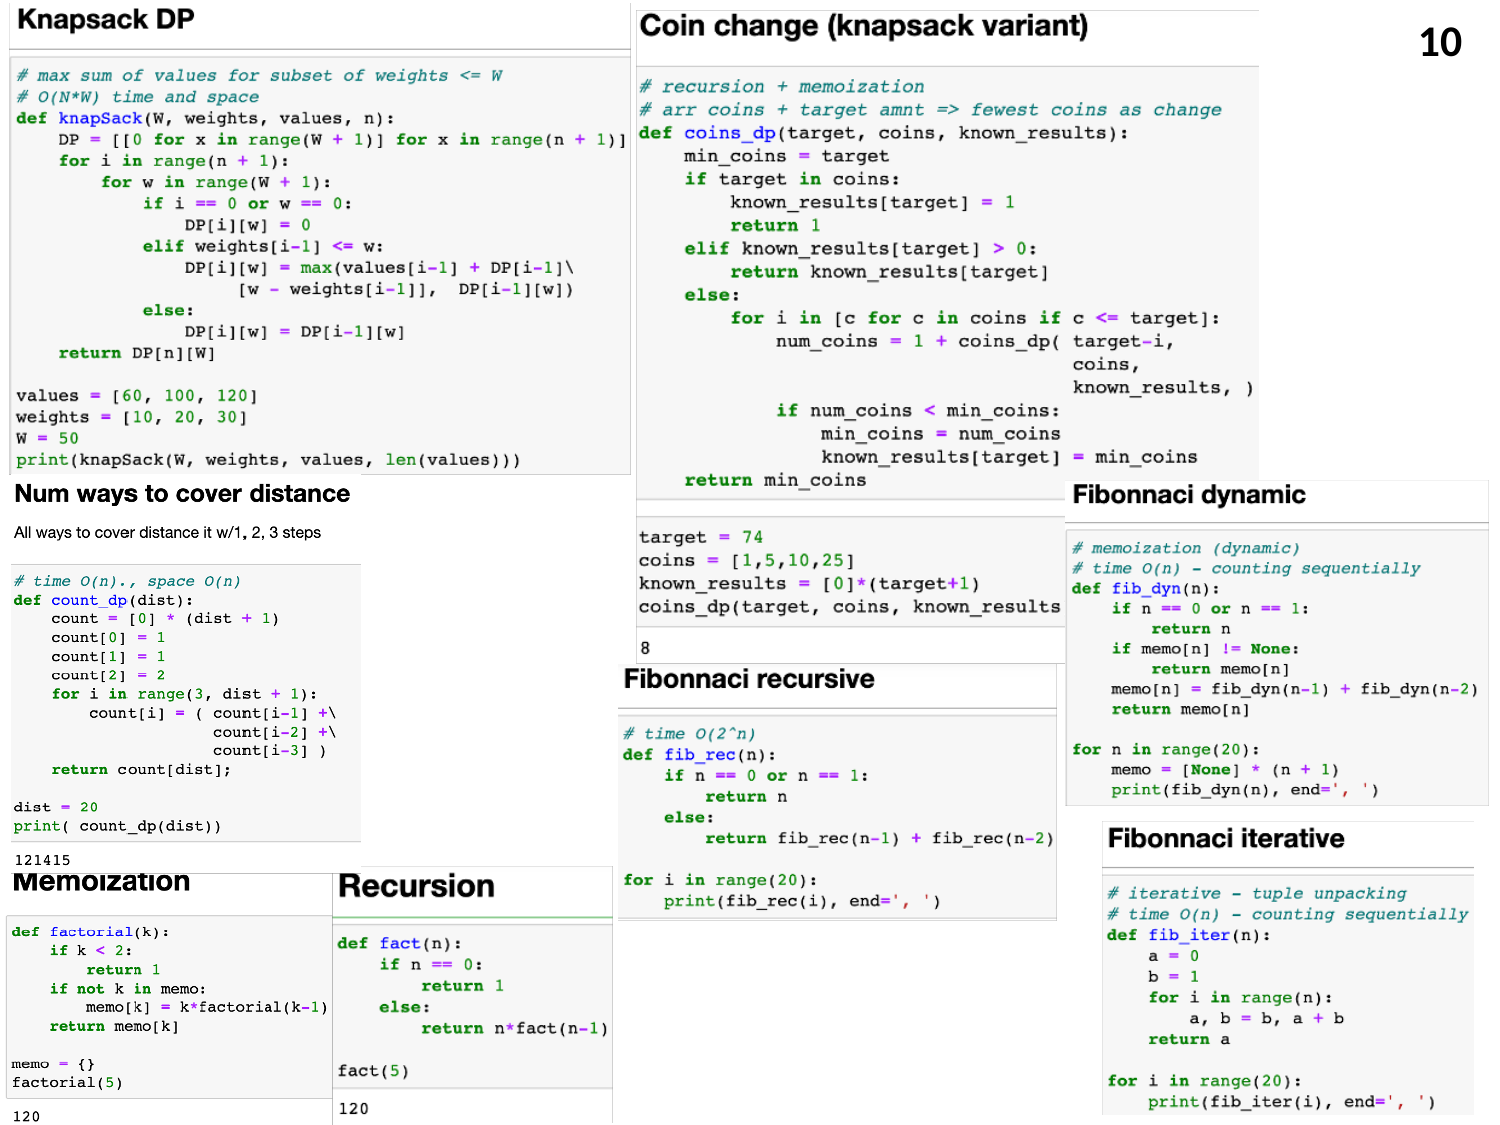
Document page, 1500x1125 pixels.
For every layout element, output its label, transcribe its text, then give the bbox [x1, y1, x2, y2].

picture [618, 9, 1490, 922]
picture [4, 3, 632, 1125]
text_box 10 [1403, 5, 1490, 73]
picture [1101, 820, 1474, 1115]
